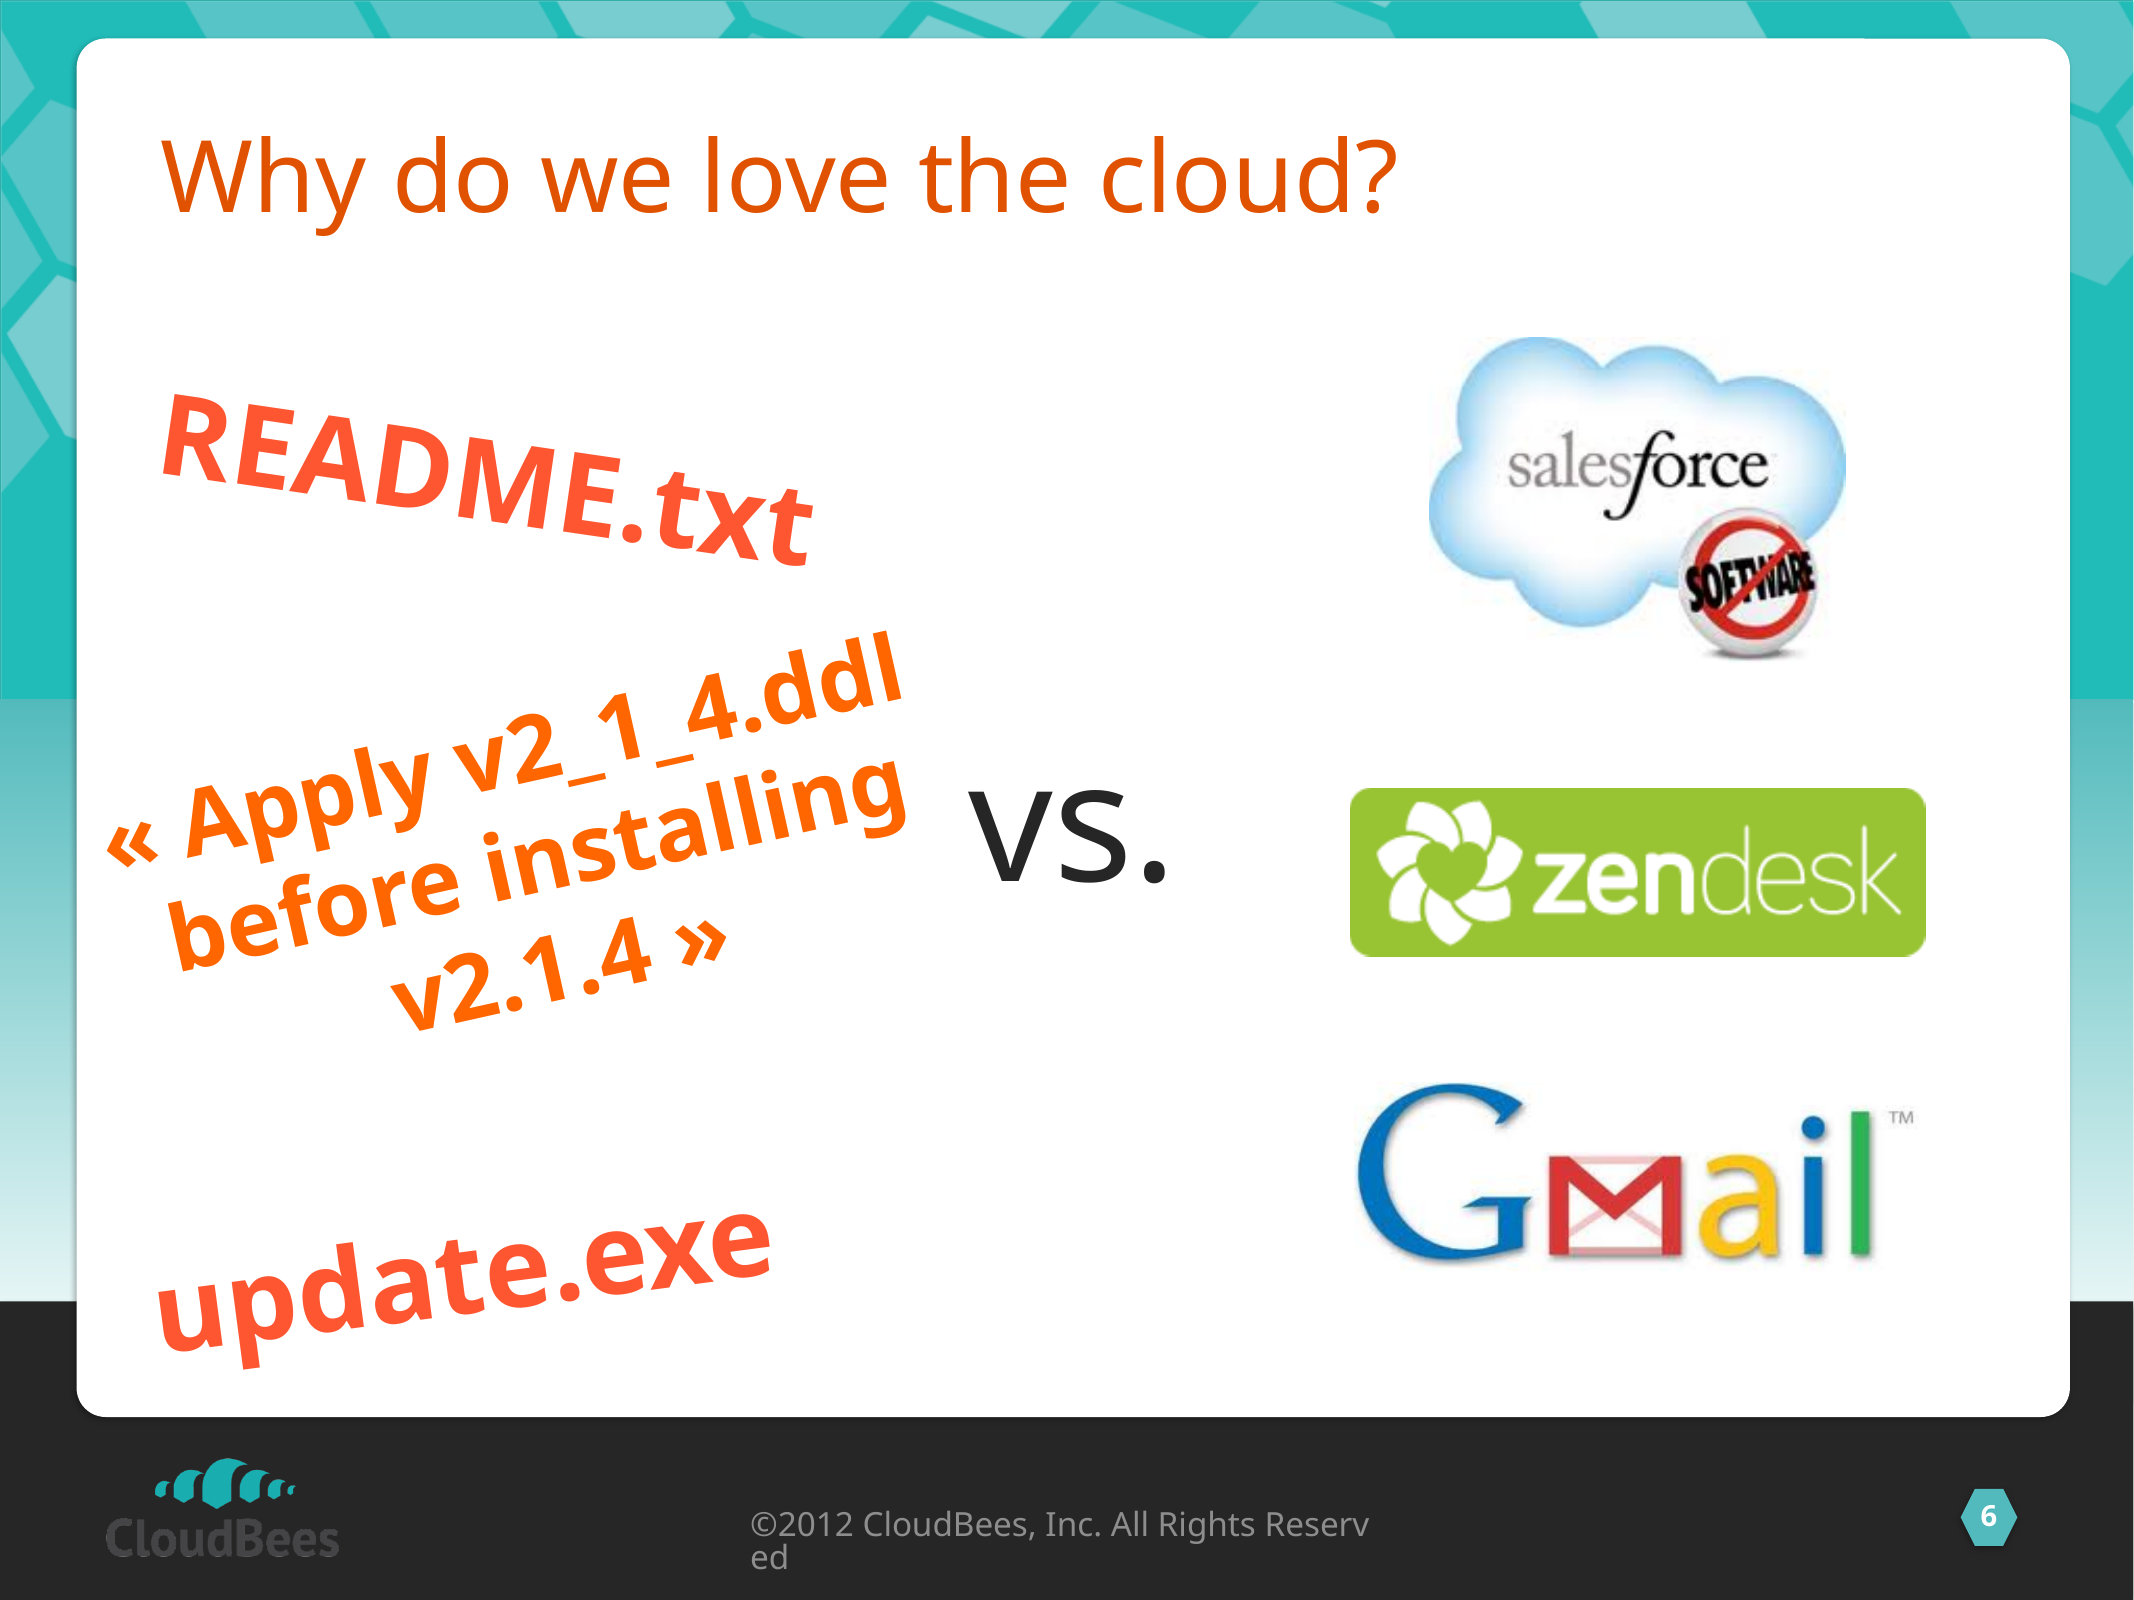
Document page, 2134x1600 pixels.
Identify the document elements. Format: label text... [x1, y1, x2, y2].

picture [106, 1458, 339, 1557]
picture [3, 2, 2132, 700]
text_box update.exe [128, 1151, 798, 1387]
title Why do we love the cloud? [138, 87, 2008, 258]
text_box README.txt [134, 351, 841, 601]
list vs. [138, 279, 2008, 1350]
text_box « Apply v2_1_4.ddl before installing v2.1.4 » [8, 577, 1065, 1134]
picture [1349, 787, 1926, 958]
picture [1353, 1081, 1922, 1275]
footer ©2012 CloudBees, Inc. All Rights Reserved [728, 1482, 1405, 1569]
picture [1428, 337, 1847, 664]
